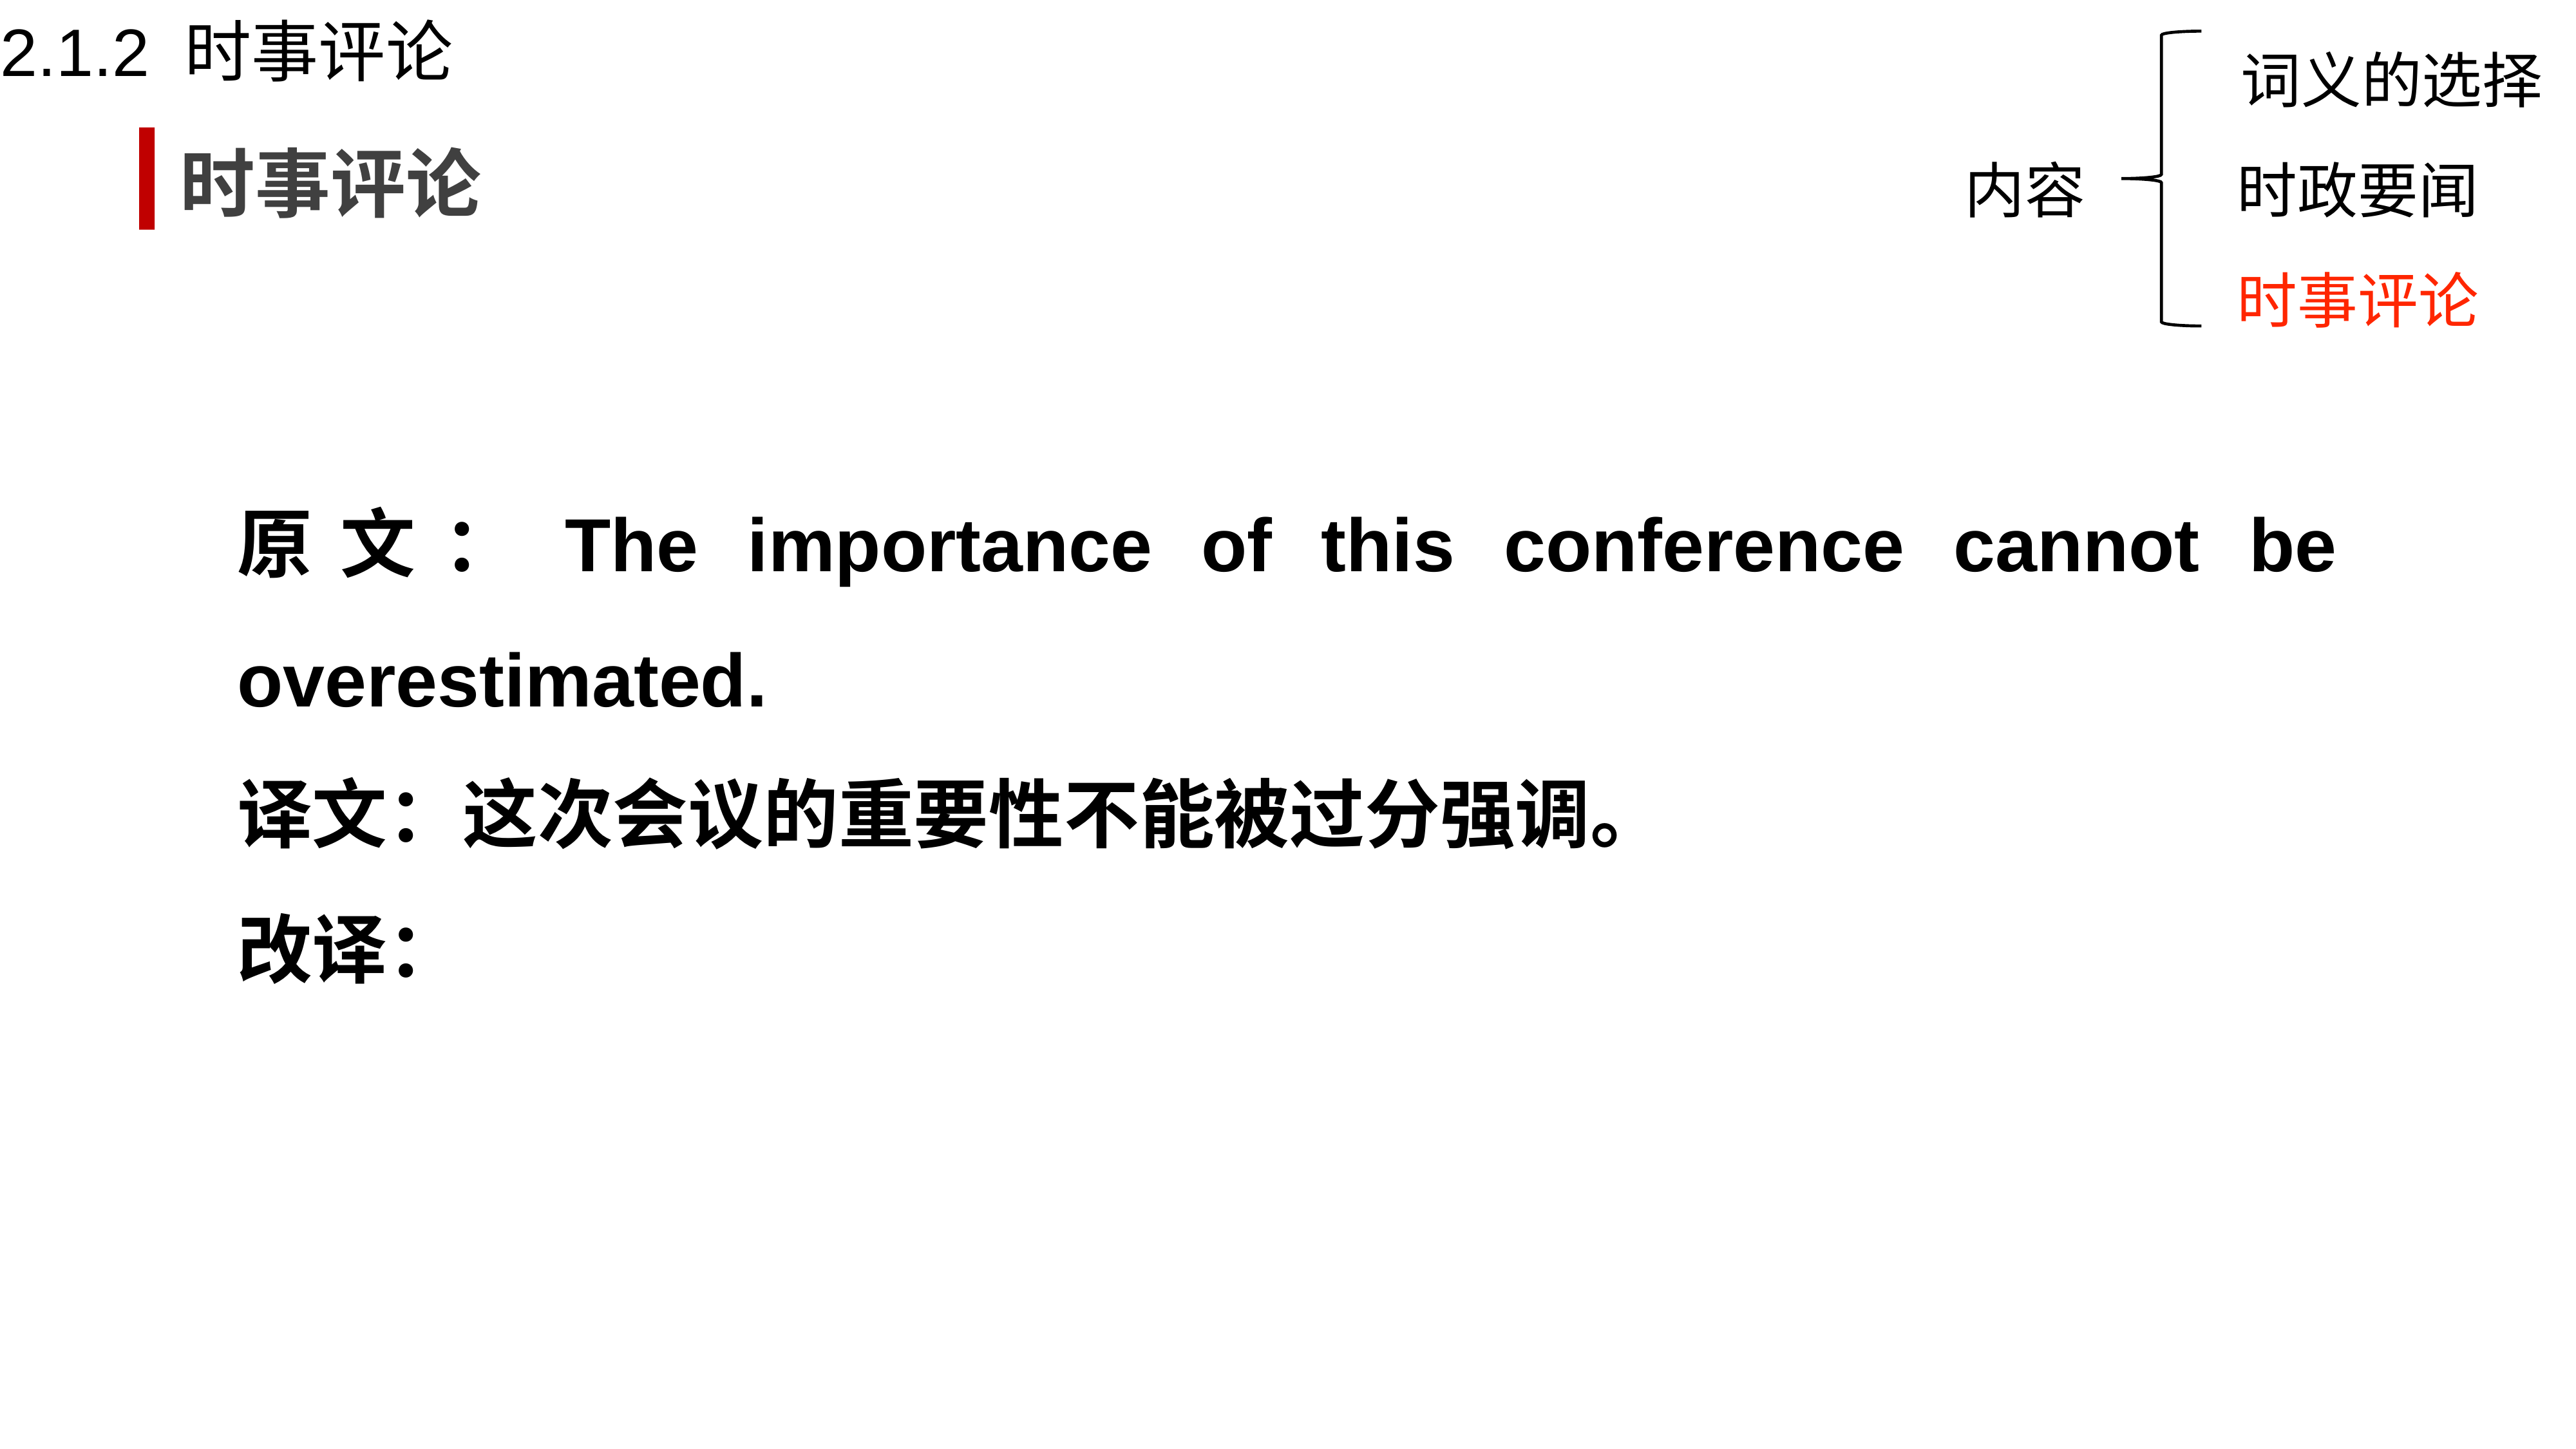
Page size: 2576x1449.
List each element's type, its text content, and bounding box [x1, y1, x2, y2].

text_box [139, 127, 155, 230]
text_box 时事评论 [171, 126, 1819, 236]
text_box 2.1.2 时事评论 [0, 4, 459, 95]
text_box 时政要闻 [2231, 147, 2485, 231]
text_box 内容 [1959, 147, 2091, 231]
text_box 原文：The importance of this conference cannot be overestimated. 译文：这次会议的重要性不能被过分强调。 改译： [231, 446, 2344, 998]
text_box [2121, 31, 2202, 327]
text_box 词义的选择 [2235, 37, 2548, 120]
text_box 时事评论 [2231, 257, 2485, 341]
